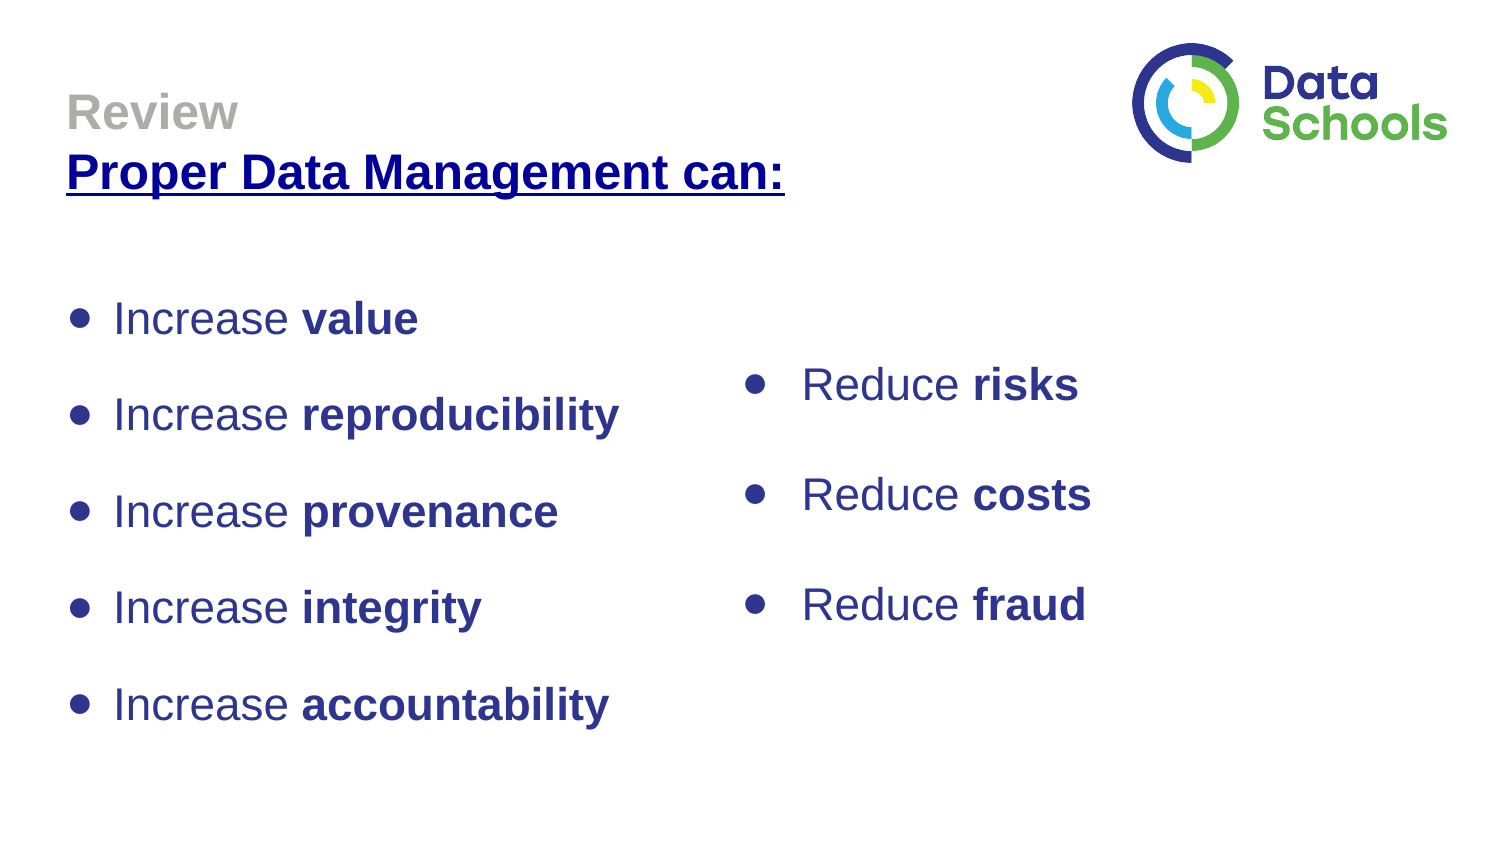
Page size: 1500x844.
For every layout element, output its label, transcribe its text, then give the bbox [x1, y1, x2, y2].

list Reduce risks Reduce costs Reduce fraud [711, 284, 1341, 806]
list Increase value Increase reproducibility Increase provenance Increase integrity Increase accountability [51, 265, 680, 787]
picture [1132, 43, 1447, 163]
title Review Proper Data Management can: [51, 91, 1109, 216]
